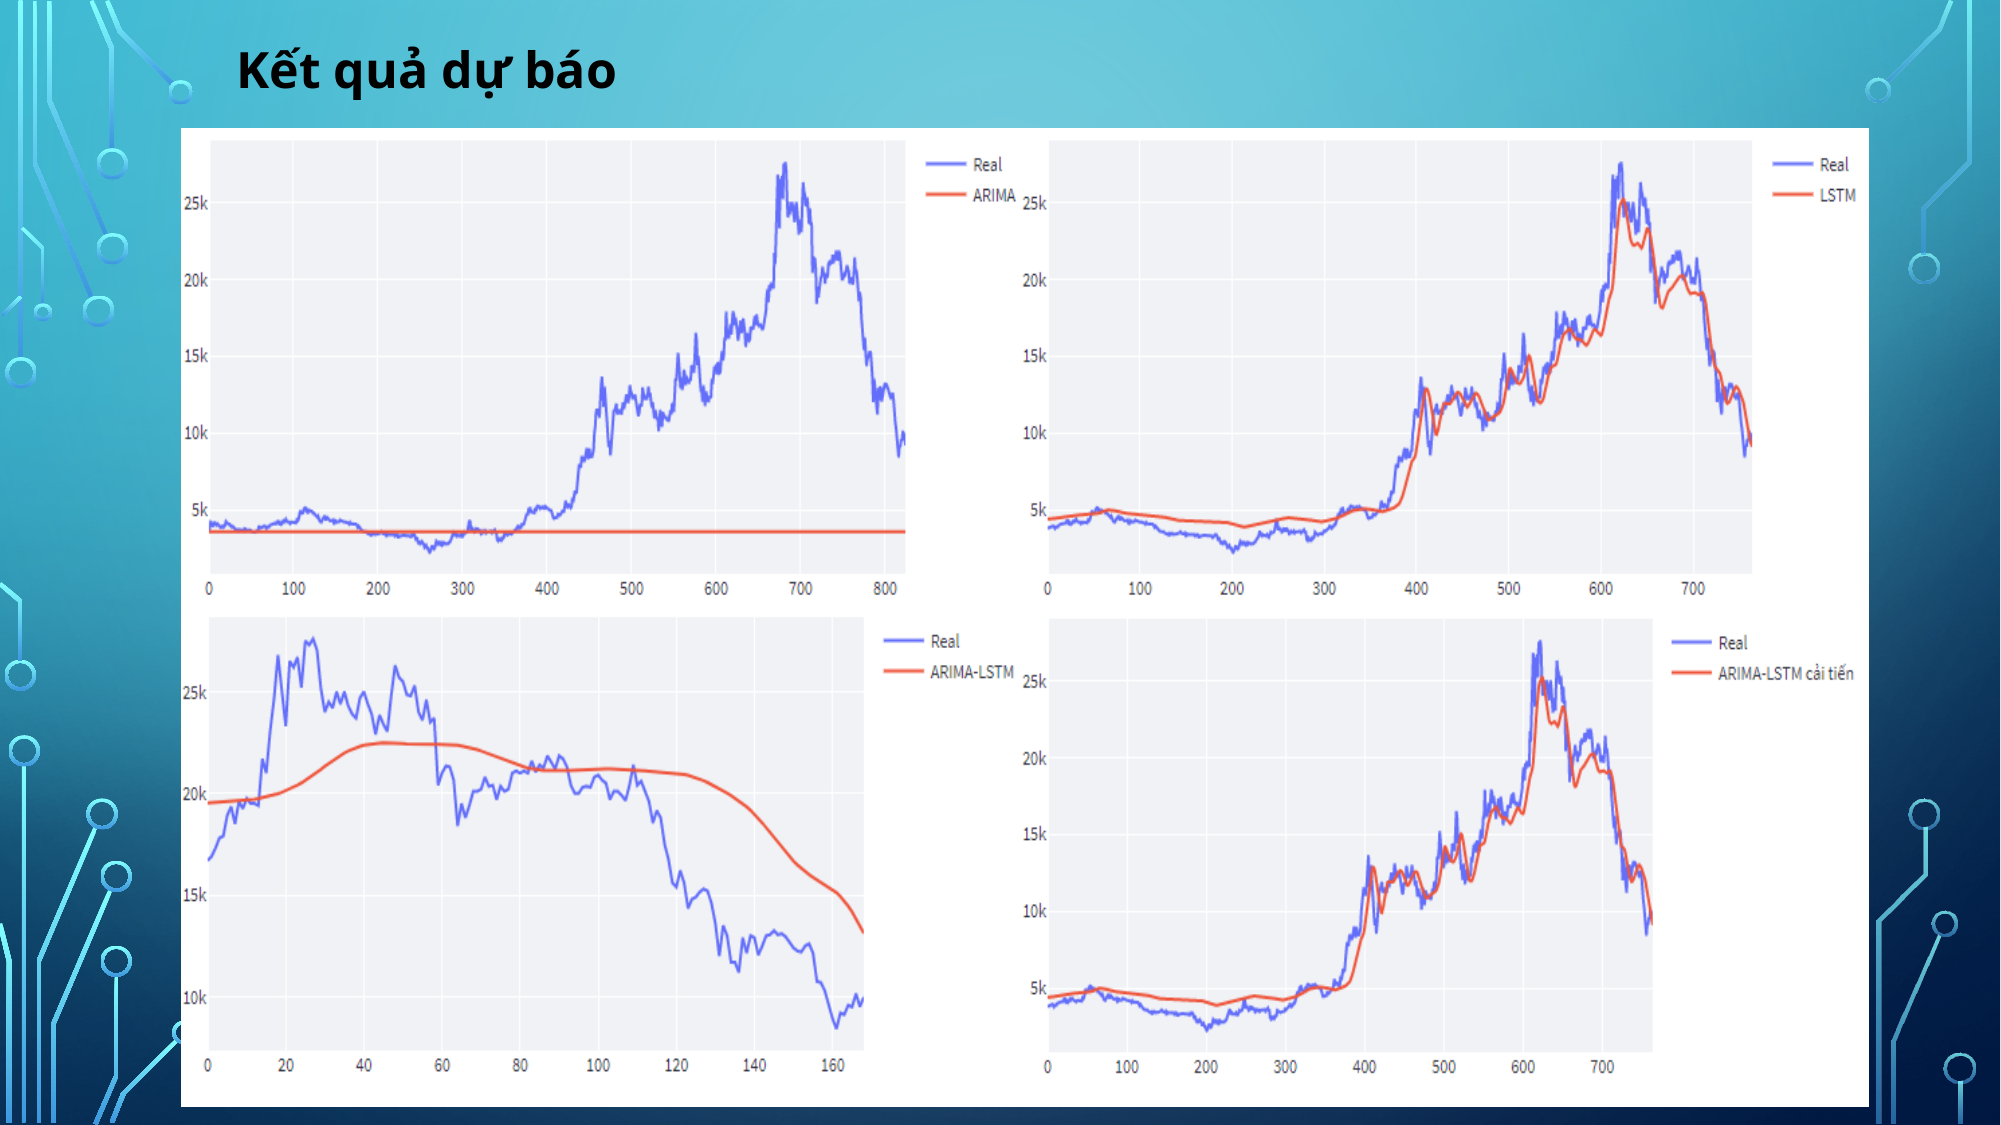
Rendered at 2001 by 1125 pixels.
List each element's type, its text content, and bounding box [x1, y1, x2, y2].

text_box Kết quả dự báo [221, 31, 646, 106]
picture [180, 128, 1869, 1107]
